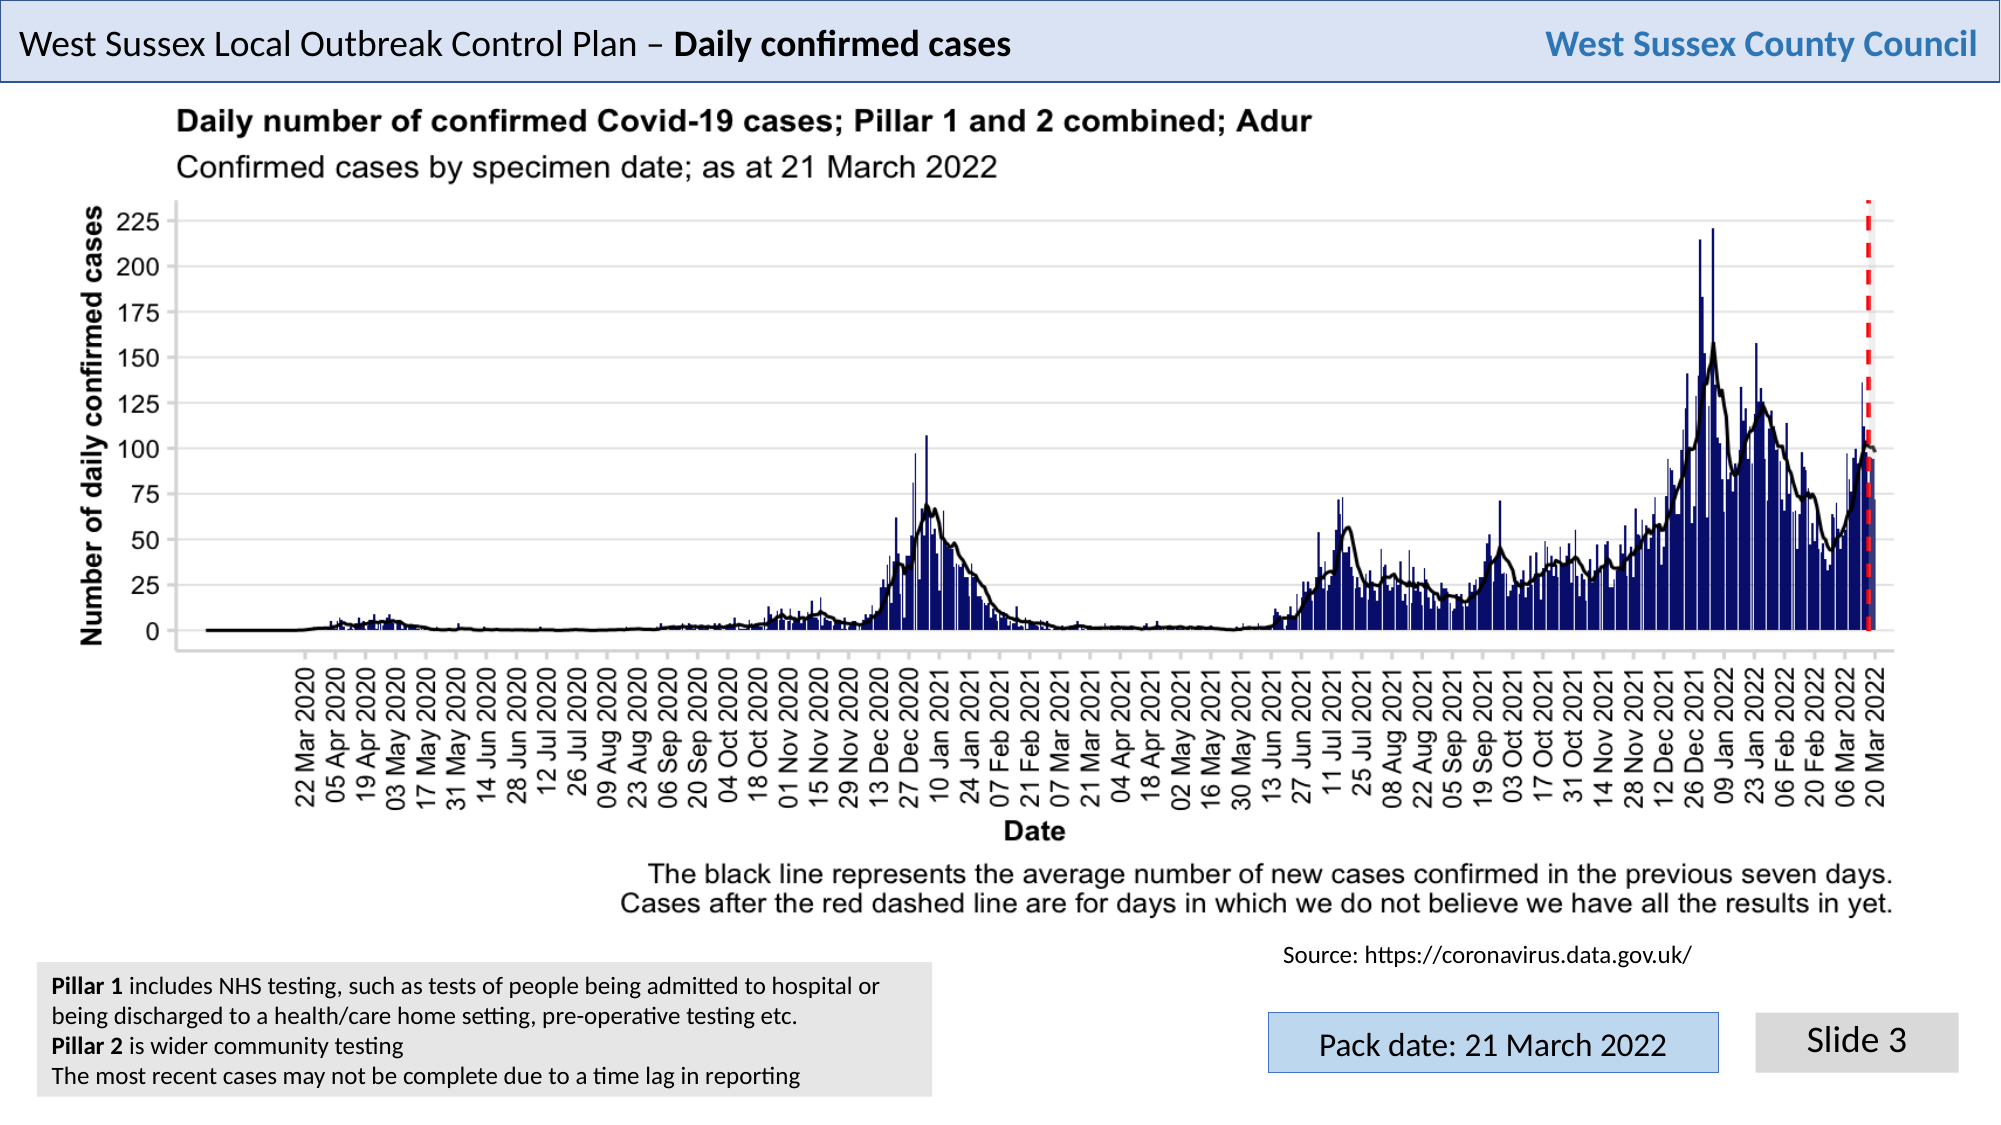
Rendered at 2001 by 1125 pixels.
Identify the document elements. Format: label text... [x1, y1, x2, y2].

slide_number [1268, 1012, 1719, 1073]
list Source: https://coronavirus.data.gov.uk/ [1268, 935, 1912, 995]
list Slide 3 [1755, 1012, 1959, 1073]
picture [63, 91, 1912, 935]
